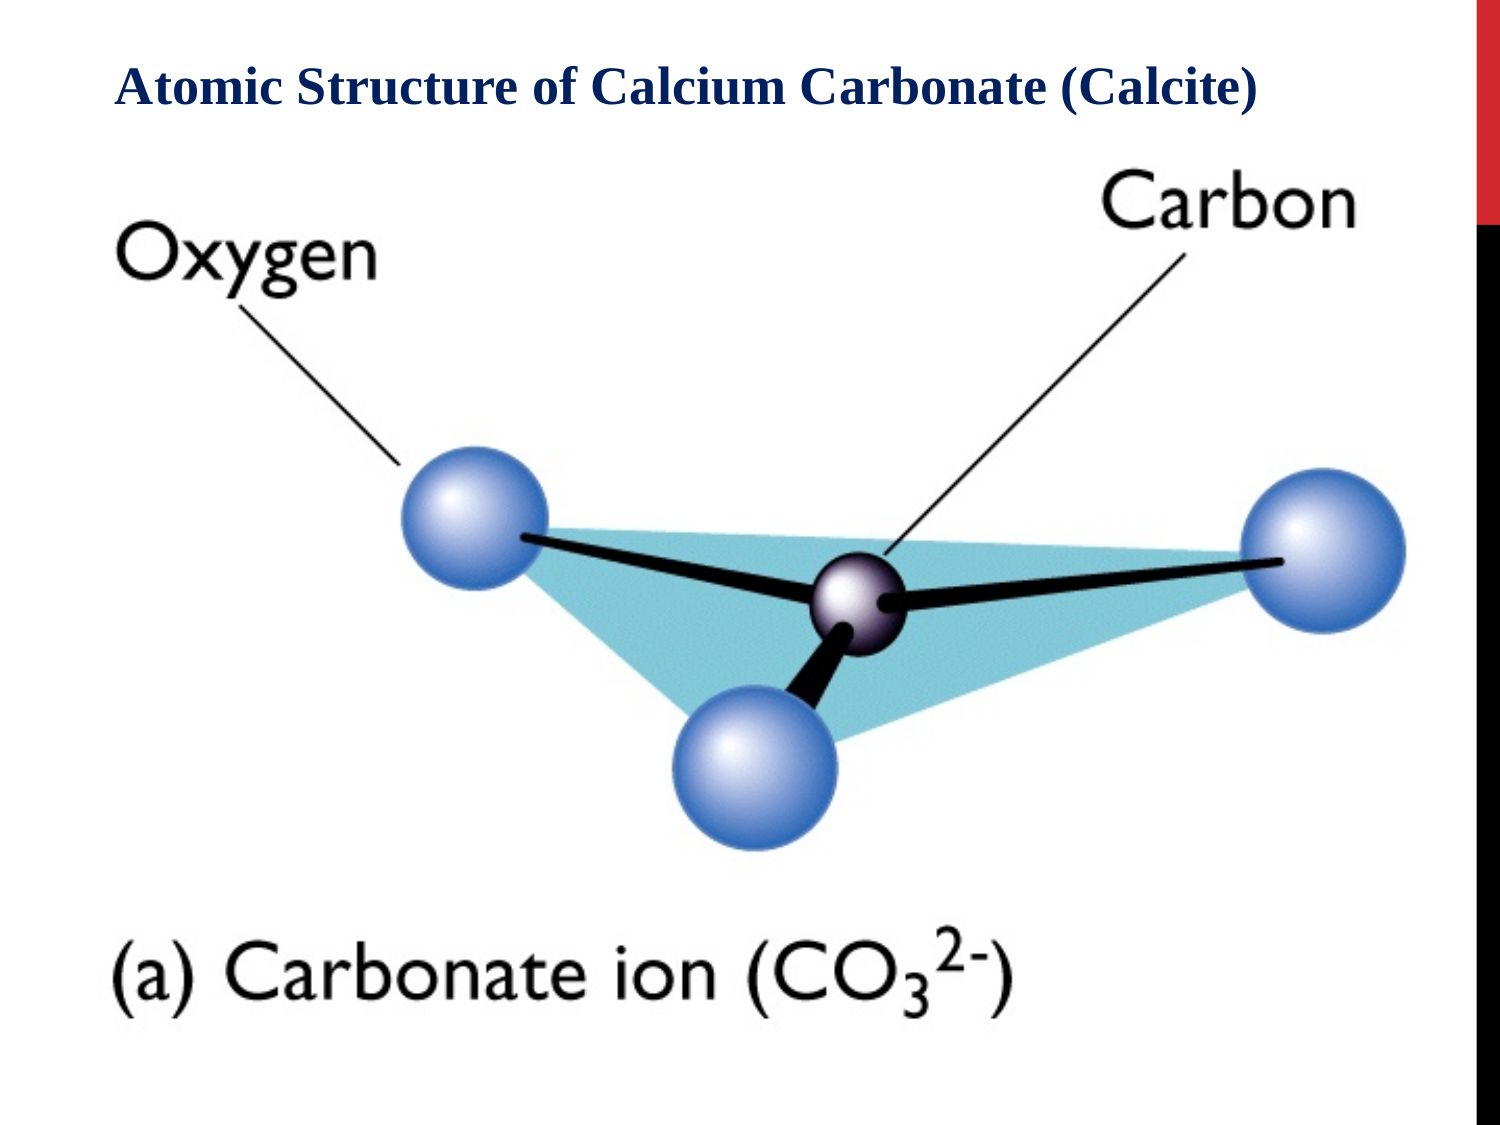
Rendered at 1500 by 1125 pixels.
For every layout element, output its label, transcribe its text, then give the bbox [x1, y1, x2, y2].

text_box Atomic Structure of Calcium Carbonate (Calcite) [100, 42, 1436, 123]
picture [99, 149, 1418, 1043]
